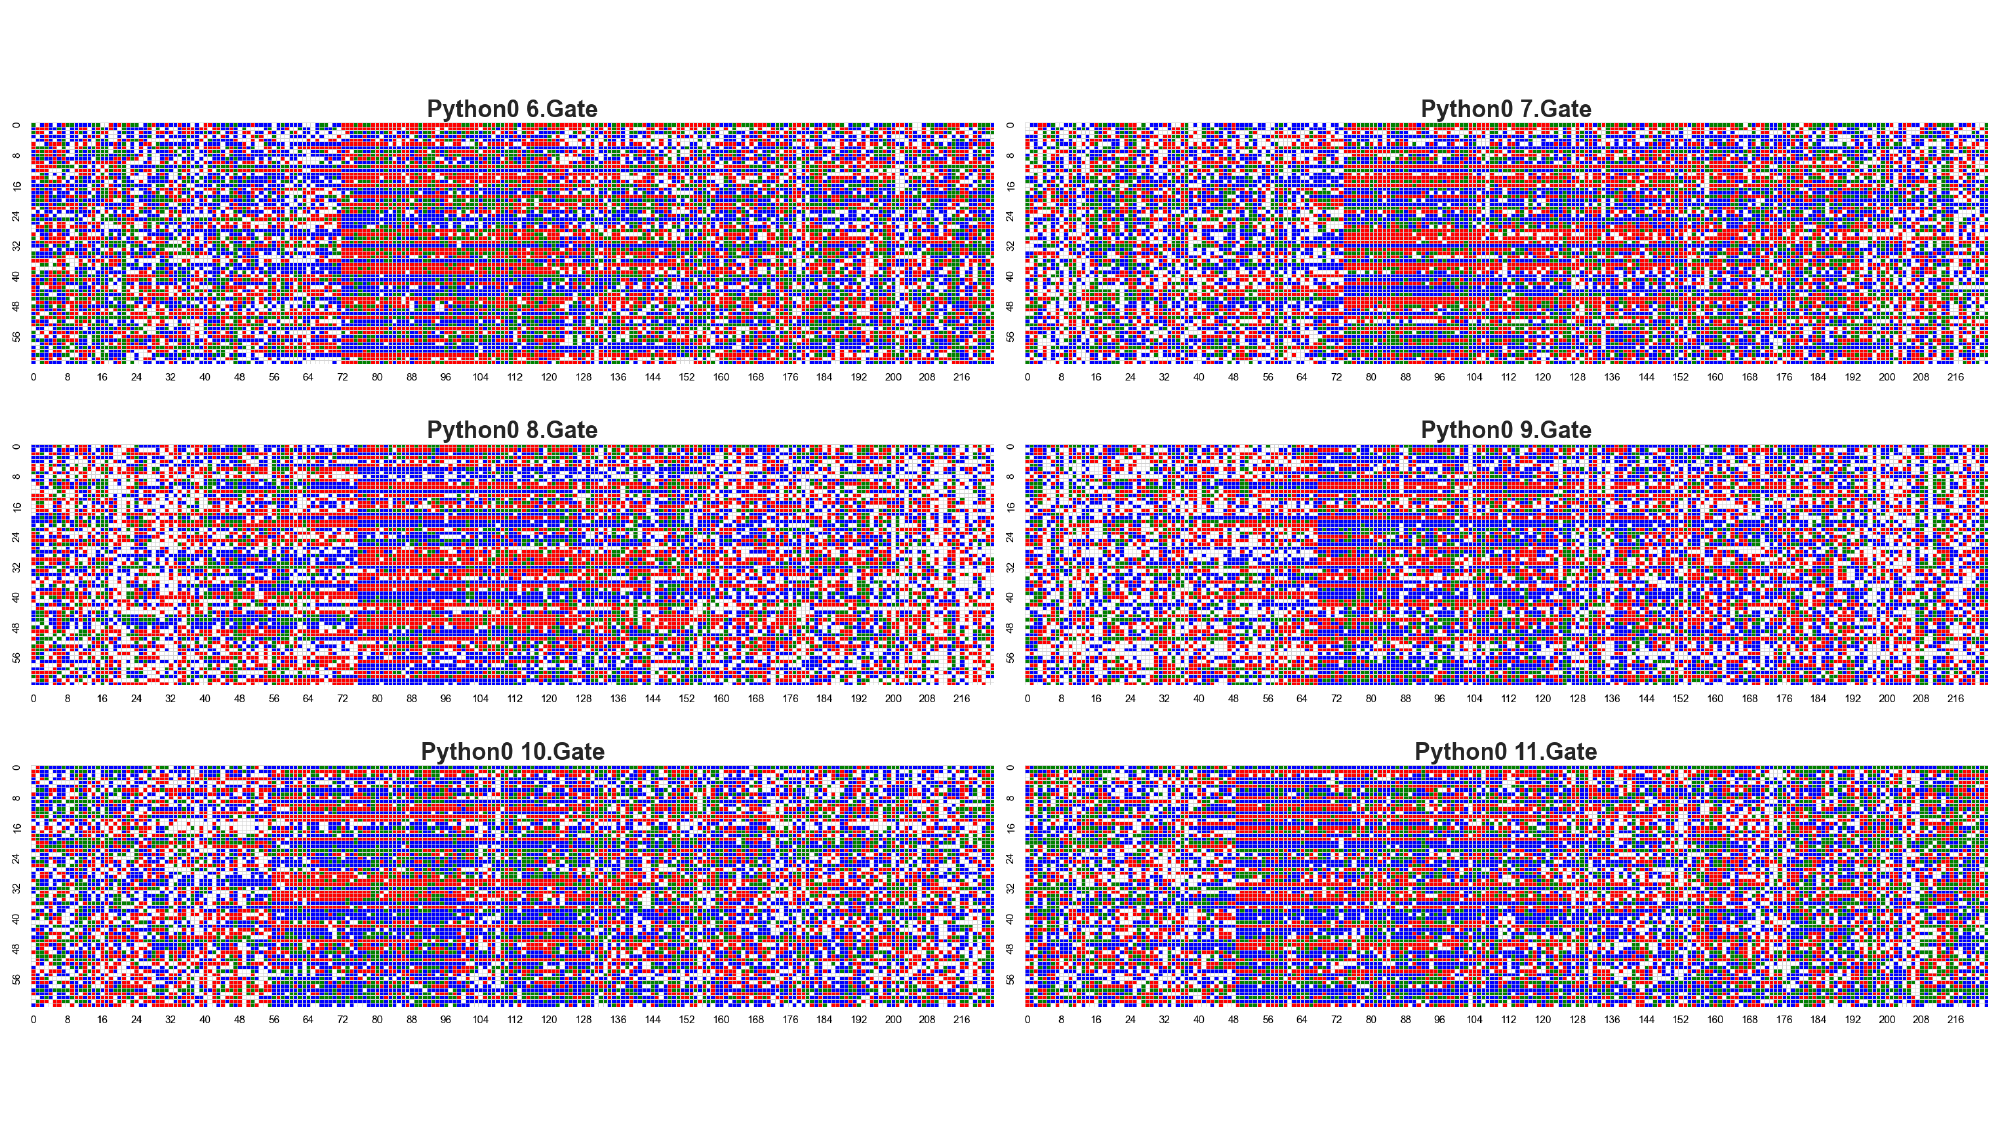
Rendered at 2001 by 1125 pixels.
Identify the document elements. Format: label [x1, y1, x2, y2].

picture [0, 87, 2000, 1037]
